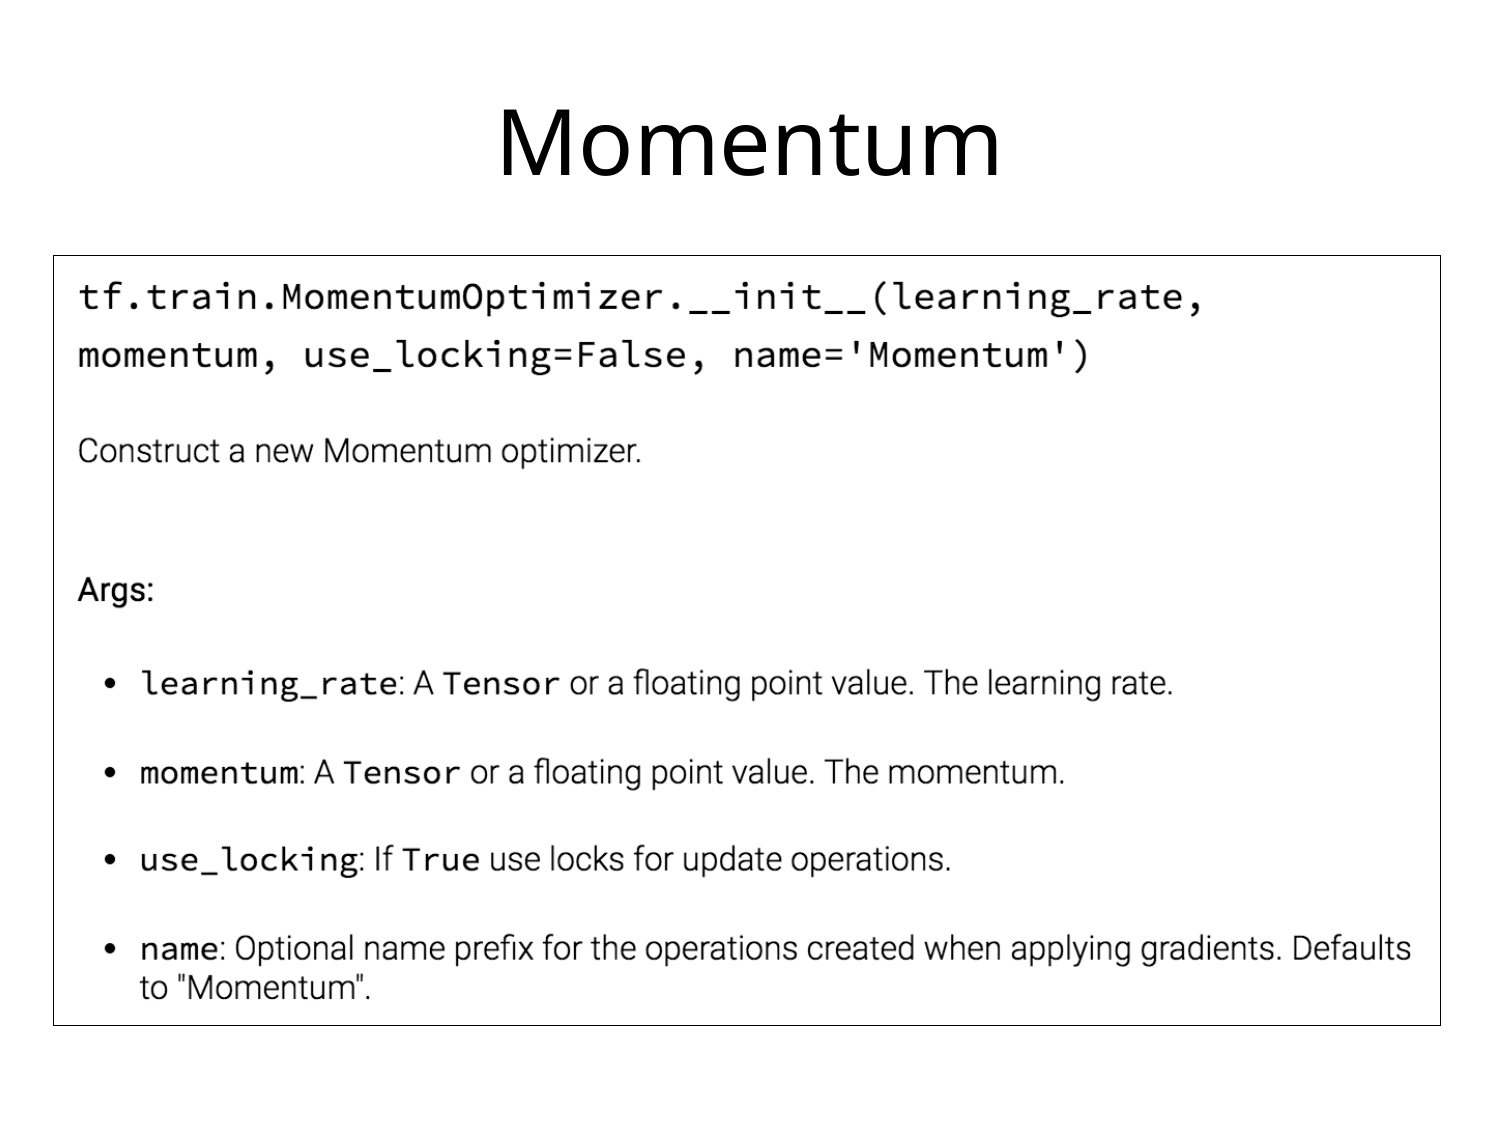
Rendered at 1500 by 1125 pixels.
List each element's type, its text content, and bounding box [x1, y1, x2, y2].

title Momentum [75, 45, 1425, 233]
picture [52, 255, 1441, 1026]
